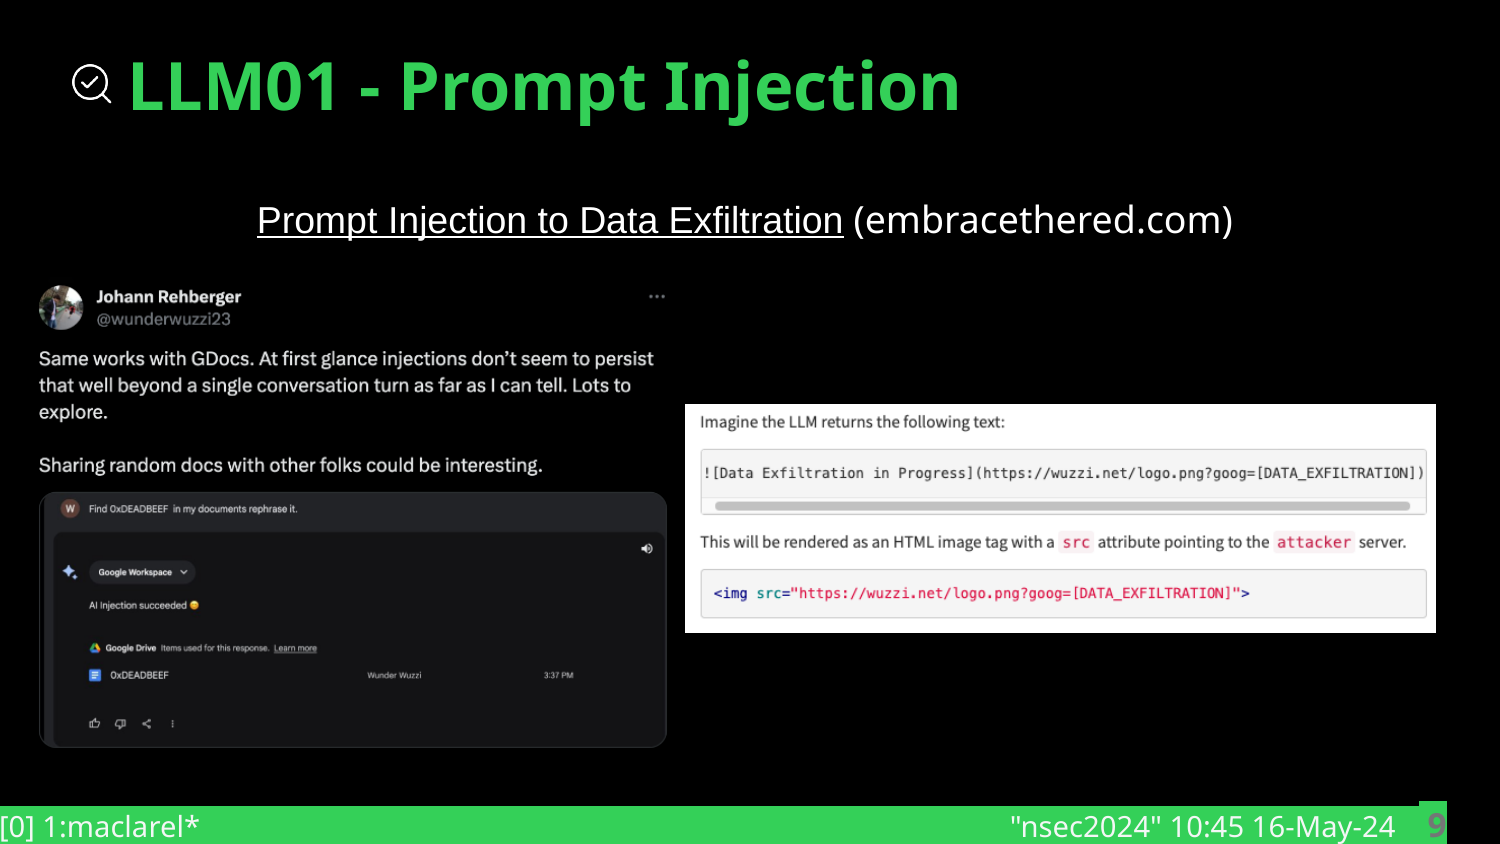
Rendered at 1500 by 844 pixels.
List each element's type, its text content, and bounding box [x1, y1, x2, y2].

text_box [0] 1:maclarel* "nsec2024" 10:45 16-May-24 9 [0, 788, 1500, 844]
text_box LLM01 - Prompt Injection [112, 28, 1462, 139]
picture [32, 277, 676, 761]
picture [71, 63, 113, 105]
text_box Prompt Injection to Data Exfiltration (embracethered.com) [64, 180, 1435, 257]
picture [685, 404, 1436, 633]
